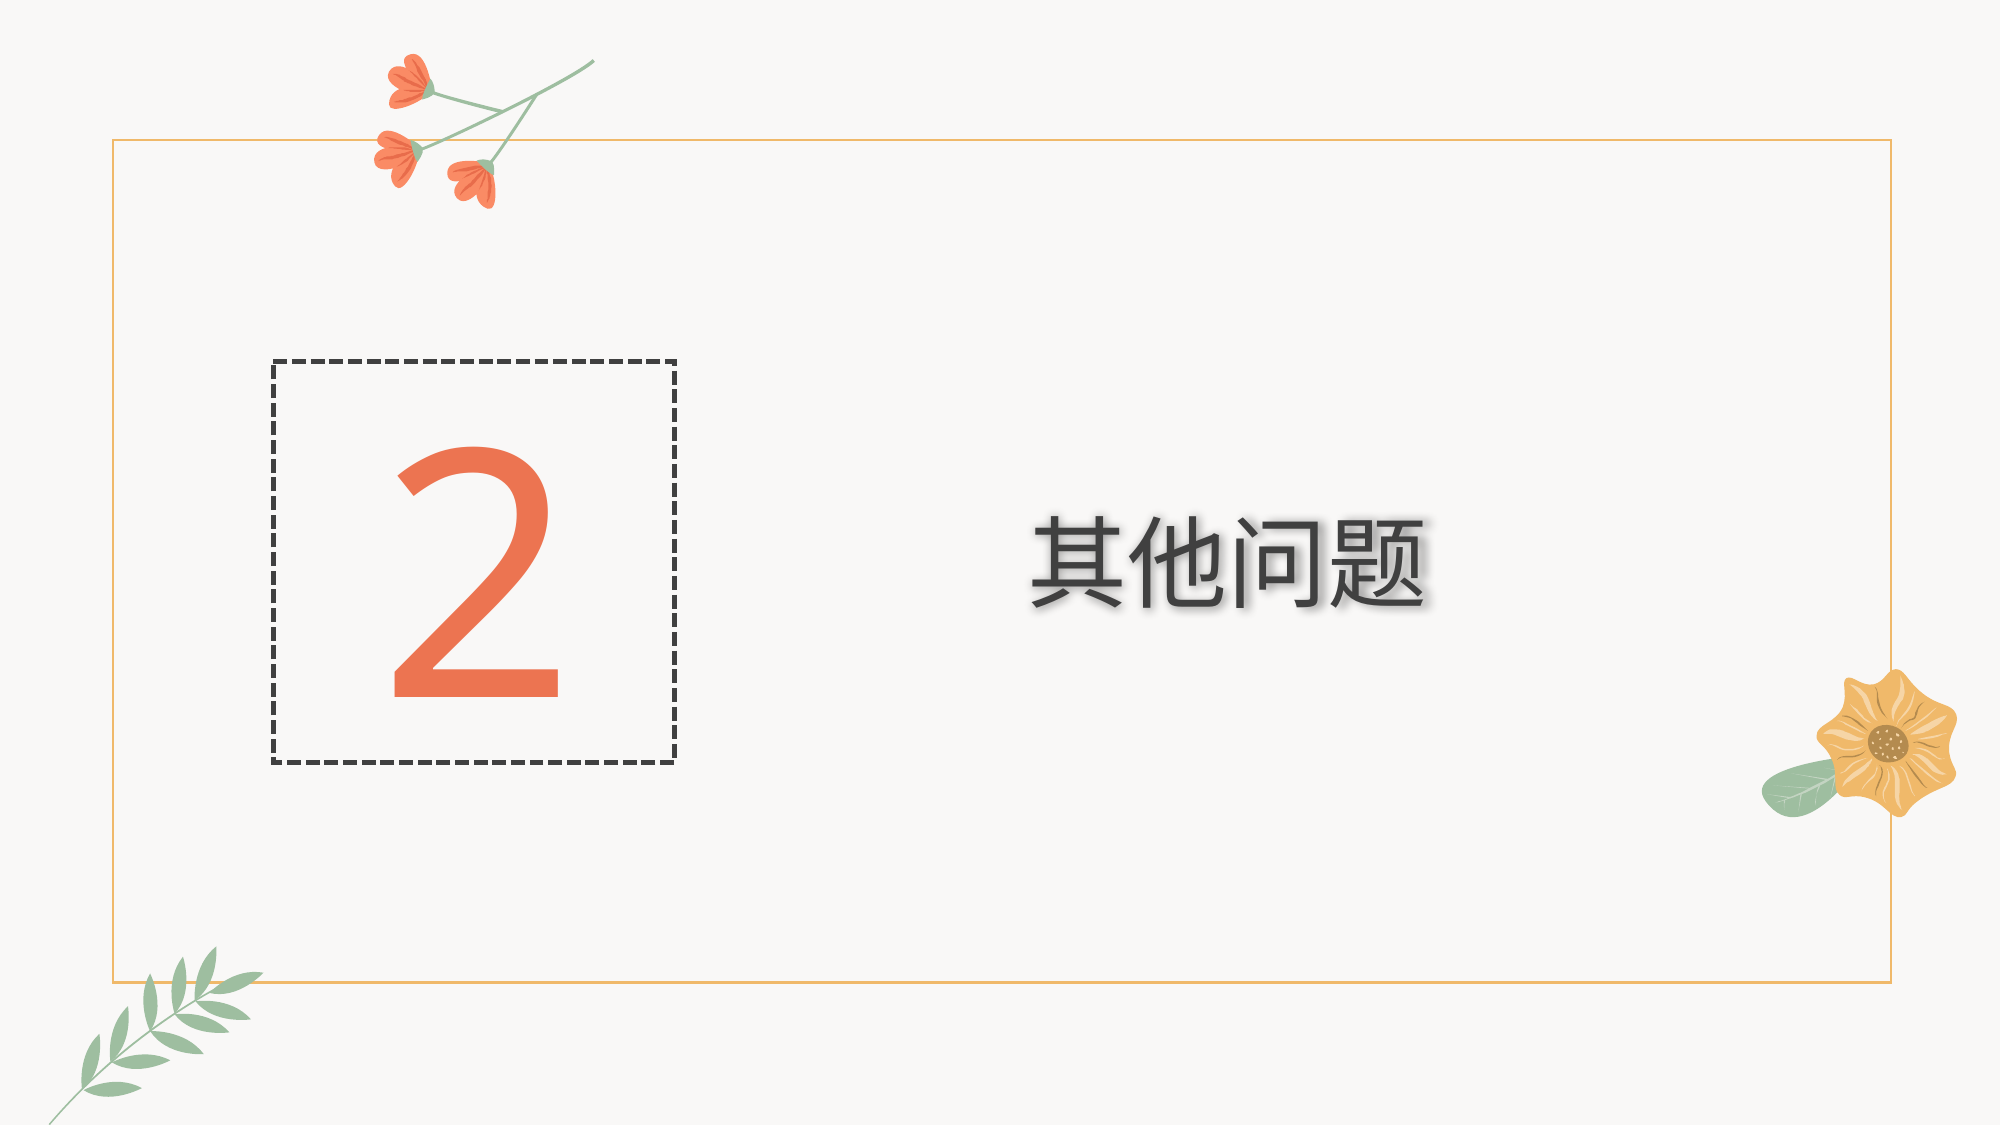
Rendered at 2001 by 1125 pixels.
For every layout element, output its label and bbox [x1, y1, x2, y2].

text_box [112, 139, 1892, 984]
text_box [372, 49, 595, 213]
text_box [48, 946, 264, 1125]
text_box [1738, 669, 1961, 856]
